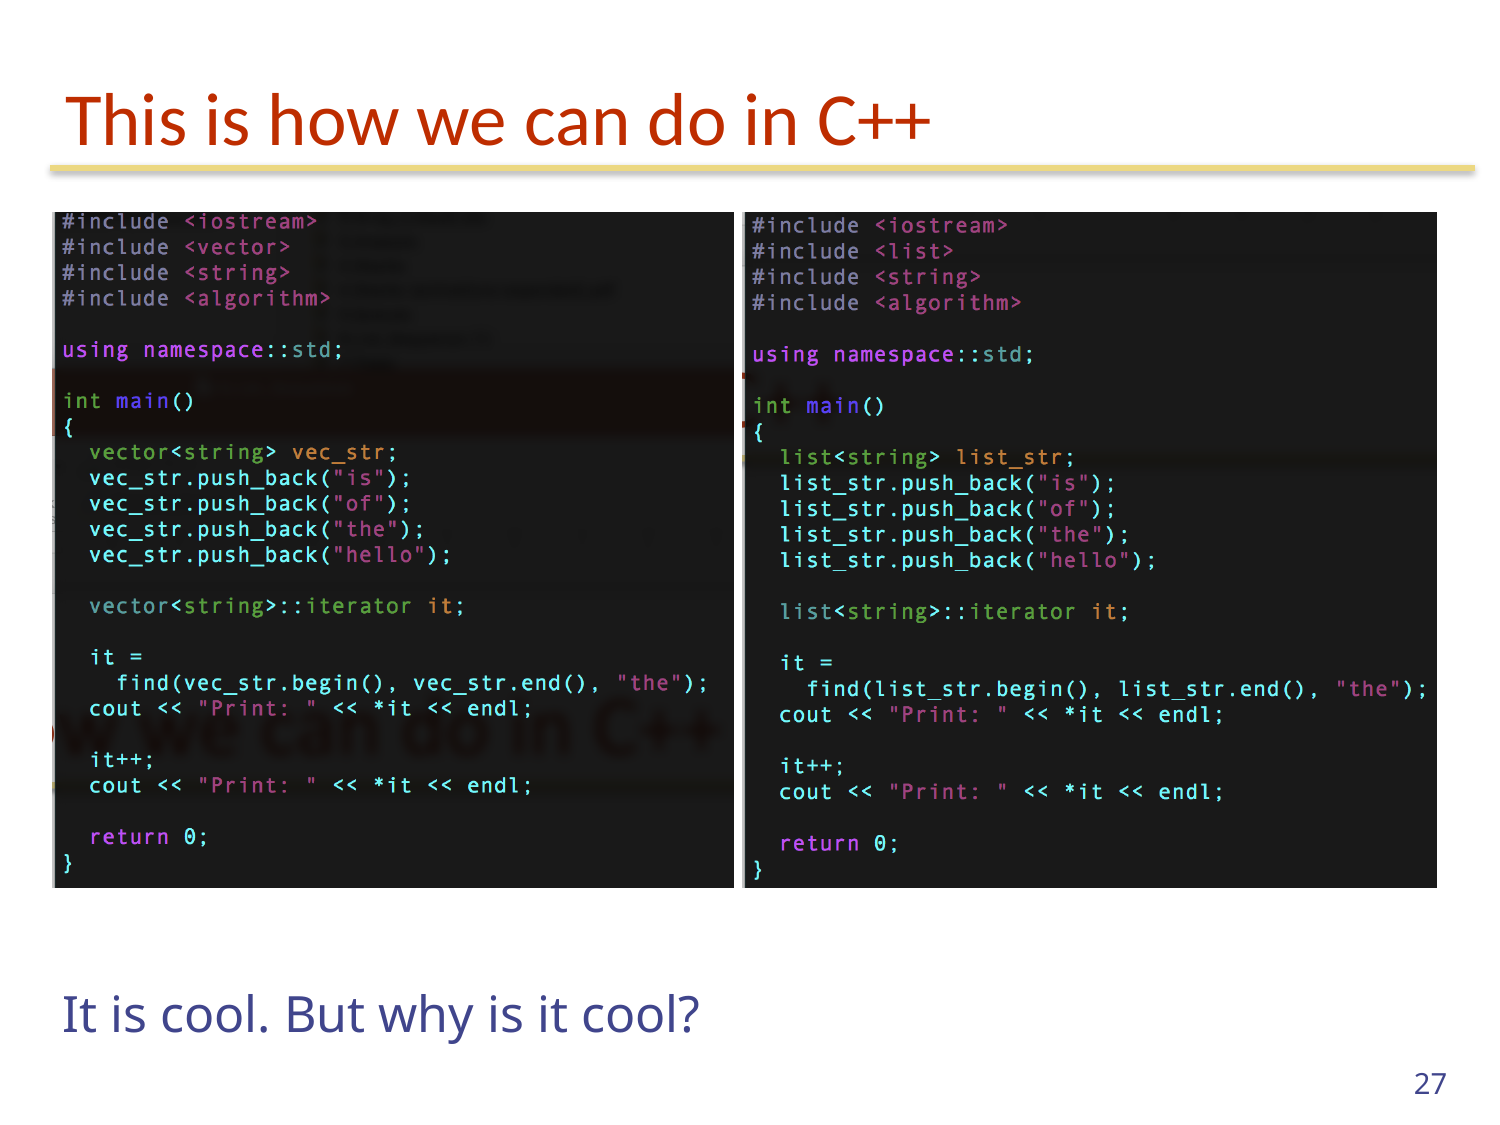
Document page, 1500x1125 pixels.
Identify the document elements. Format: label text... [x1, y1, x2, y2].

picture [742, 212, 1437, 888]
title This is how we can do in C++ [49, 49, 1476, 168]
slide_number 27 [1149, 1037, 1463, 1113]
text_box It is cool. But why is it cool? [47, 974, 716, 1050]
picture [52, 212, 734, 888]
